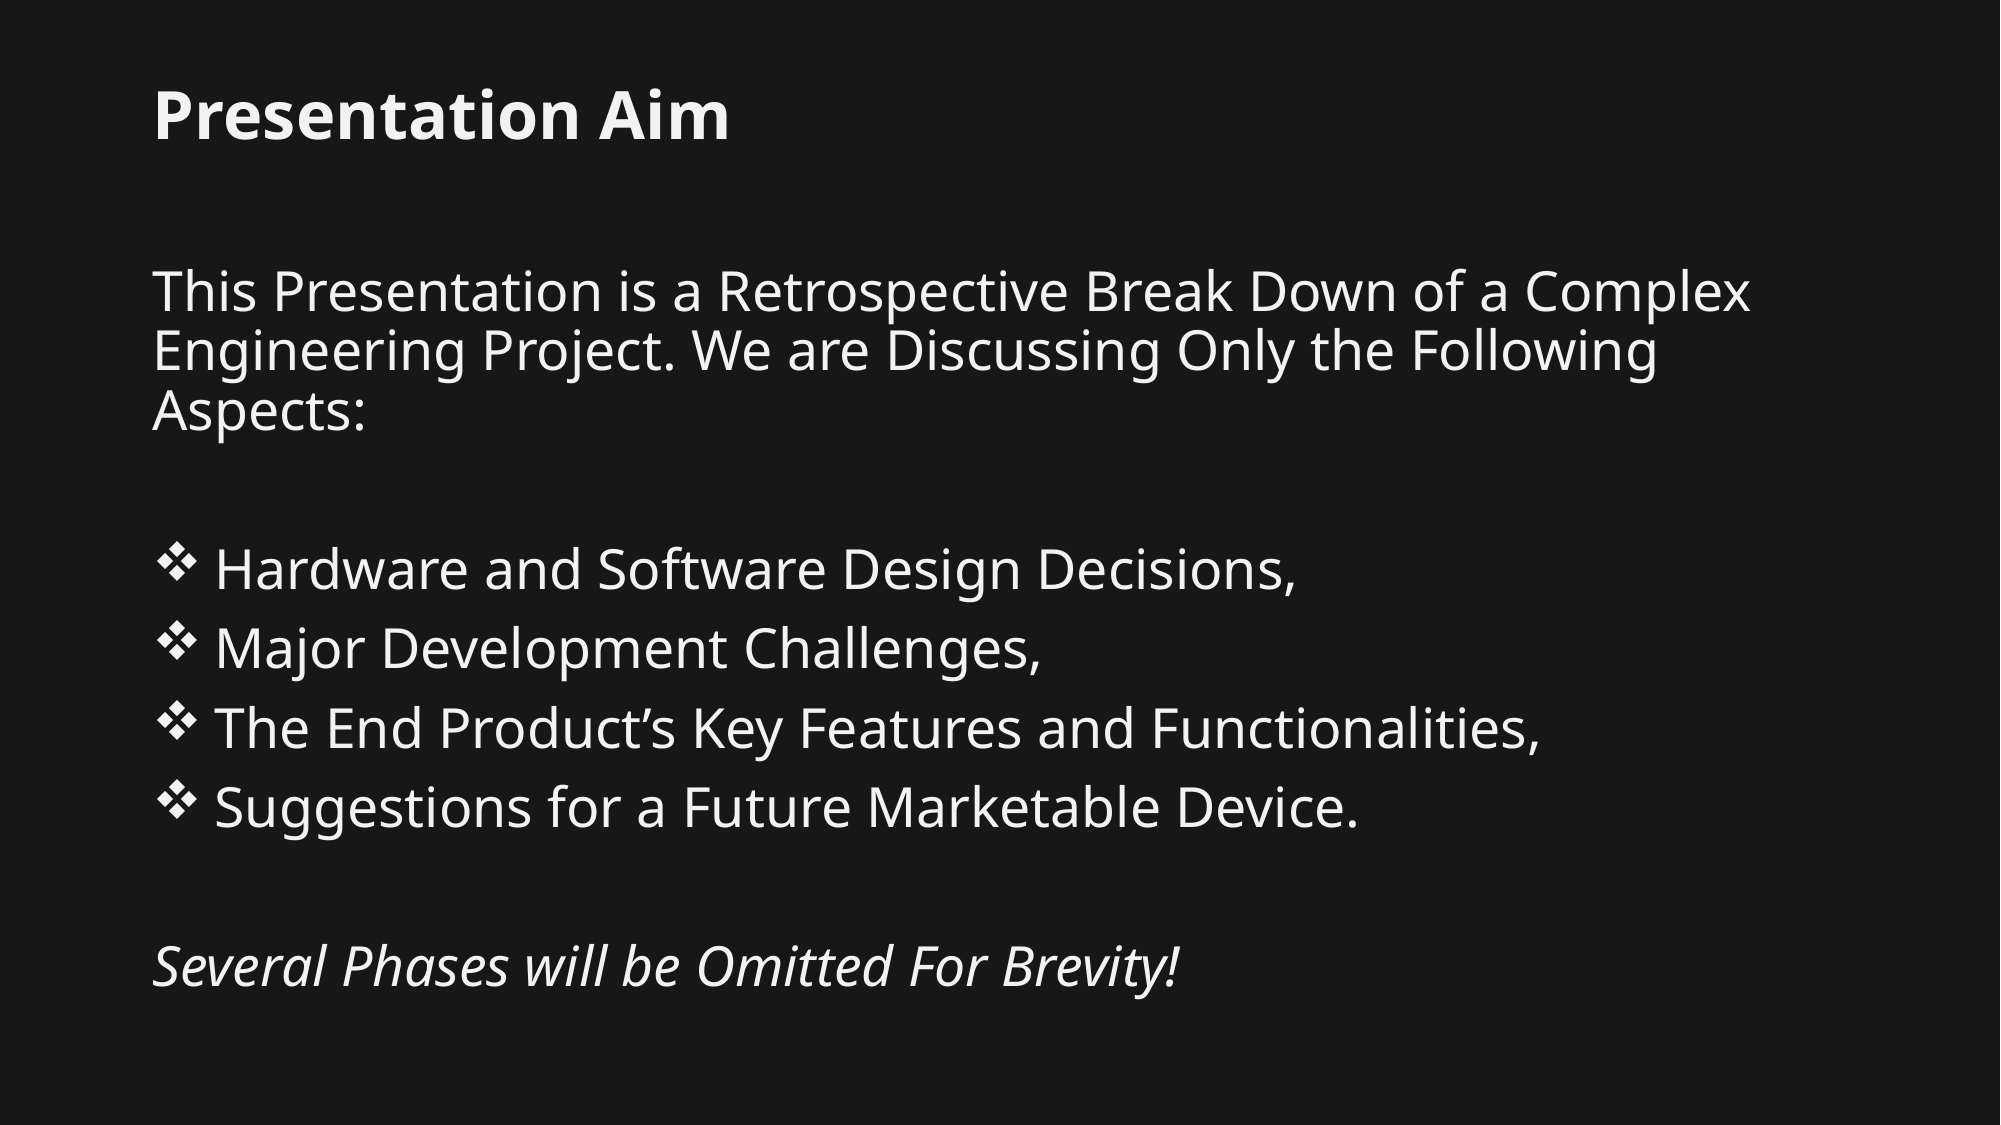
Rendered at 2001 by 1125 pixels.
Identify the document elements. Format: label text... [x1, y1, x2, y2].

list This Presentation is a Retrospective Break Down of a Complex Engineering Project. We are Discussing Only the Following Aspects: Hardware and Software Design Decisions, Major Development Challenges, The End Product’s Key Features and Functionalities, Suggestions for a Future Marketable Device. Several Phases will be Omitted For Brevity! [137, 255, 1863, 1014]
title Presentation Aim [137, 59, 1863, 176]
